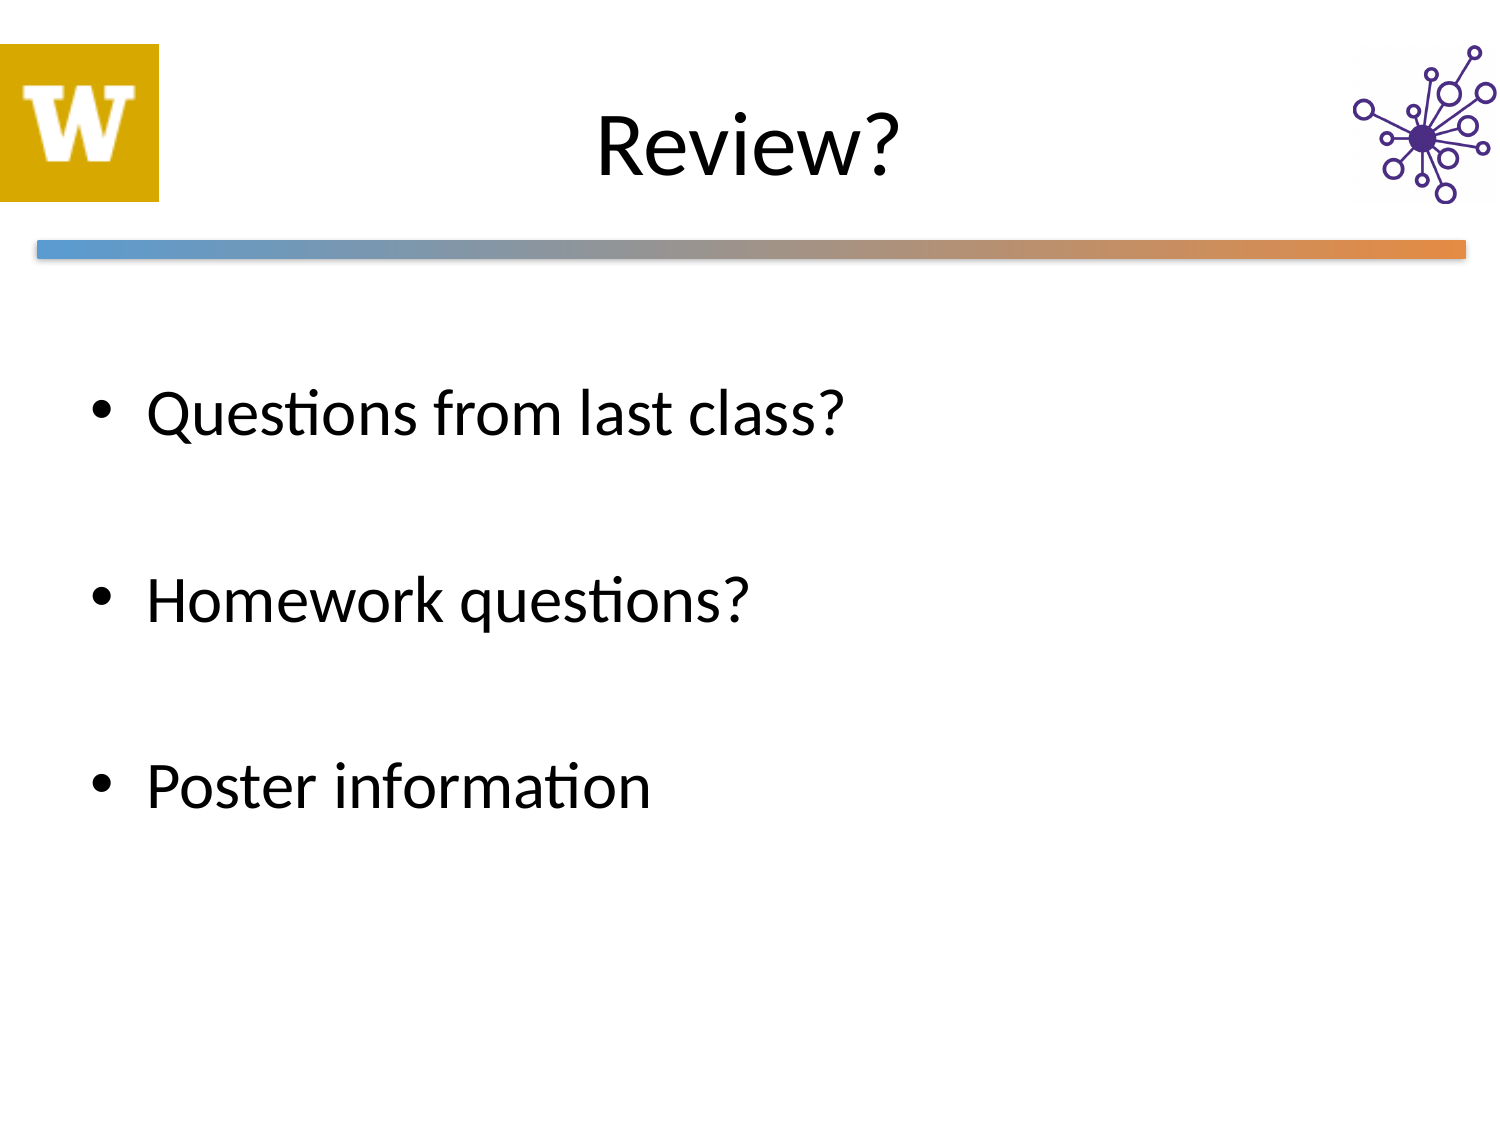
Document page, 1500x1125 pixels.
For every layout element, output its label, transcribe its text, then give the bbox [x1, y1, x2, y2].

picture [1425, 45, 1497, 204]
title Review? [75, 45, 1425, 233]
list Questions from last class? Homework questions? Poster information [75, 267, 1500, 1108]
picture [0, 44, 159, 202]
